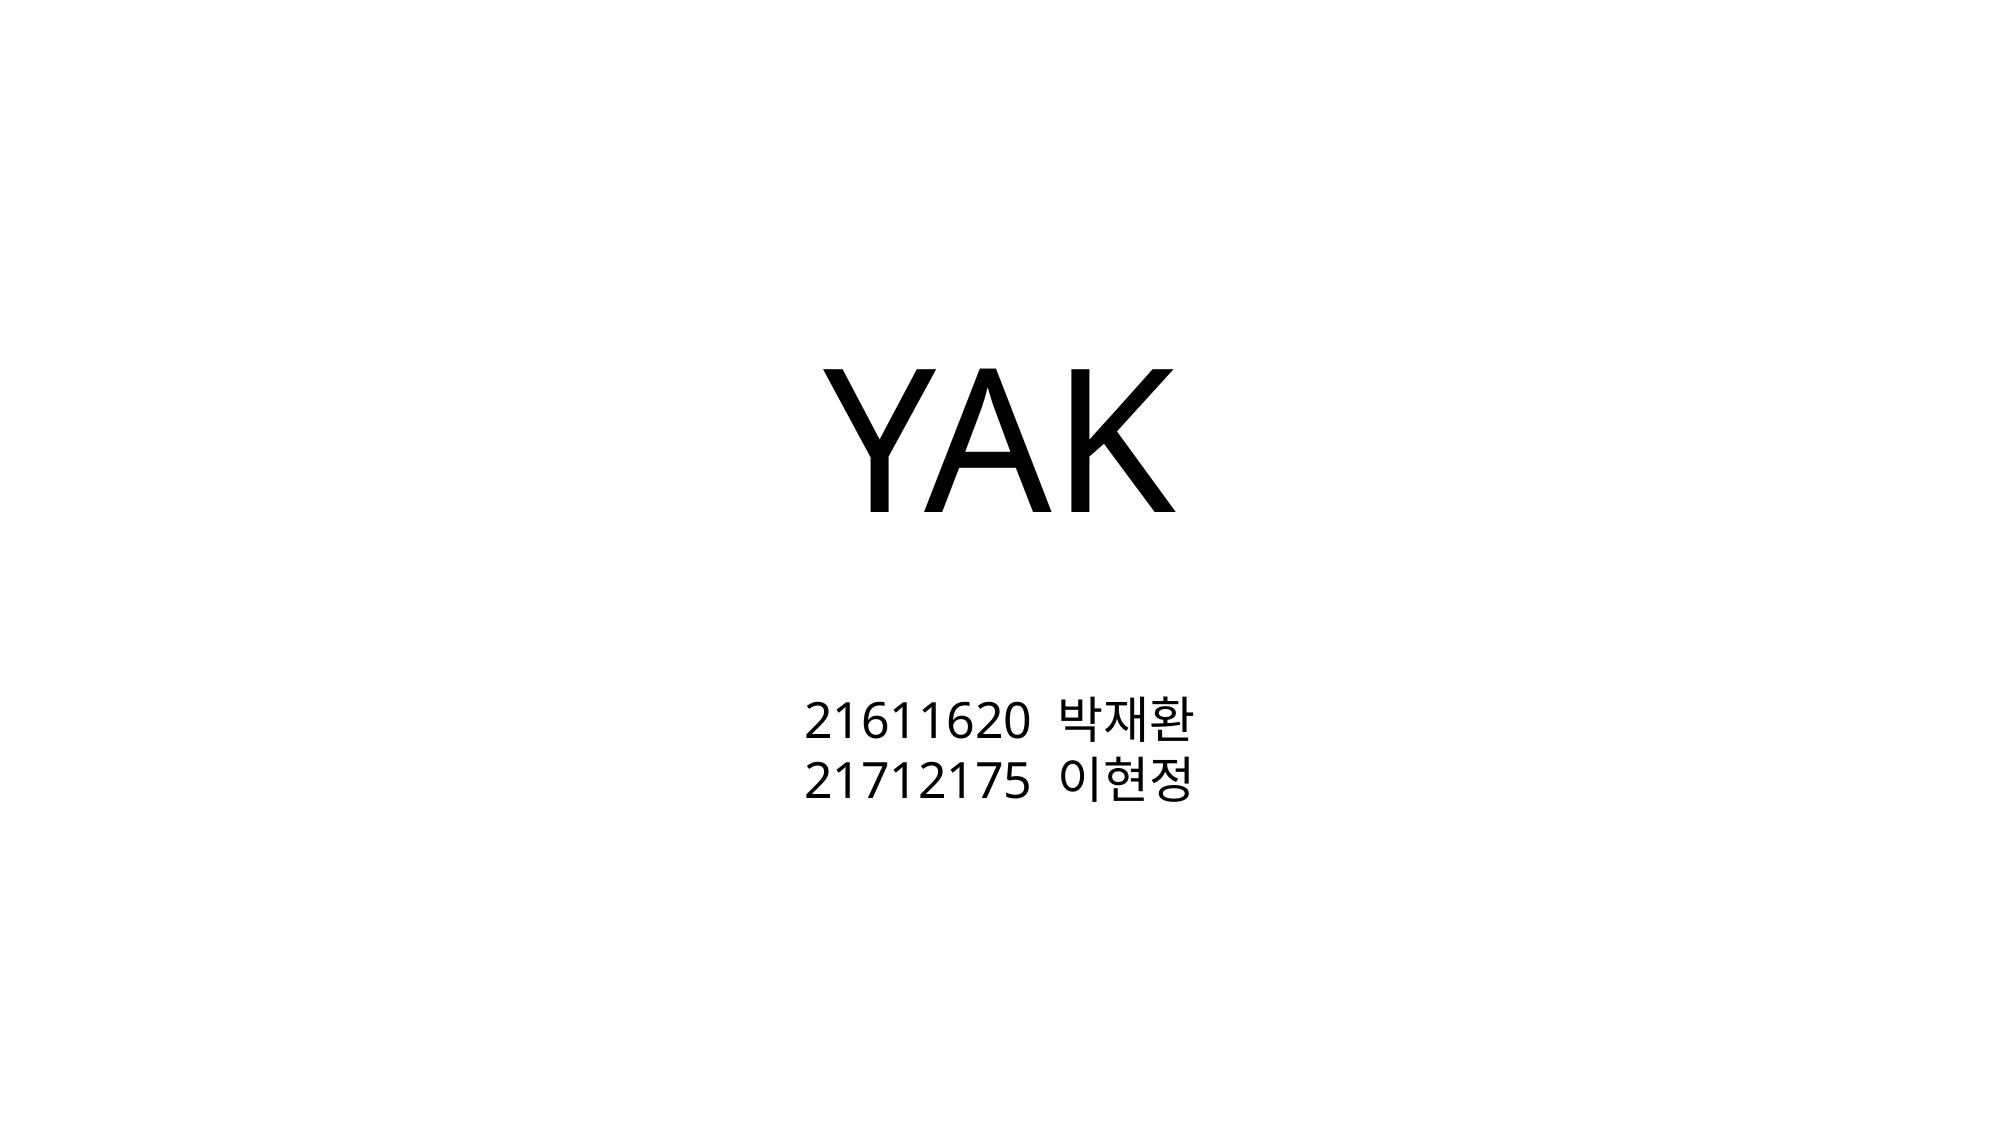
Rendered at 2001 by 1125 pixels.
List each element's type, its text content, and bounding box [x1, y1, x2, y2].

text_box 21611620 박재환 21712175 이현정 [789, 681, 1211, 817]
text_box YAK [737, 304, 1263, 560]
